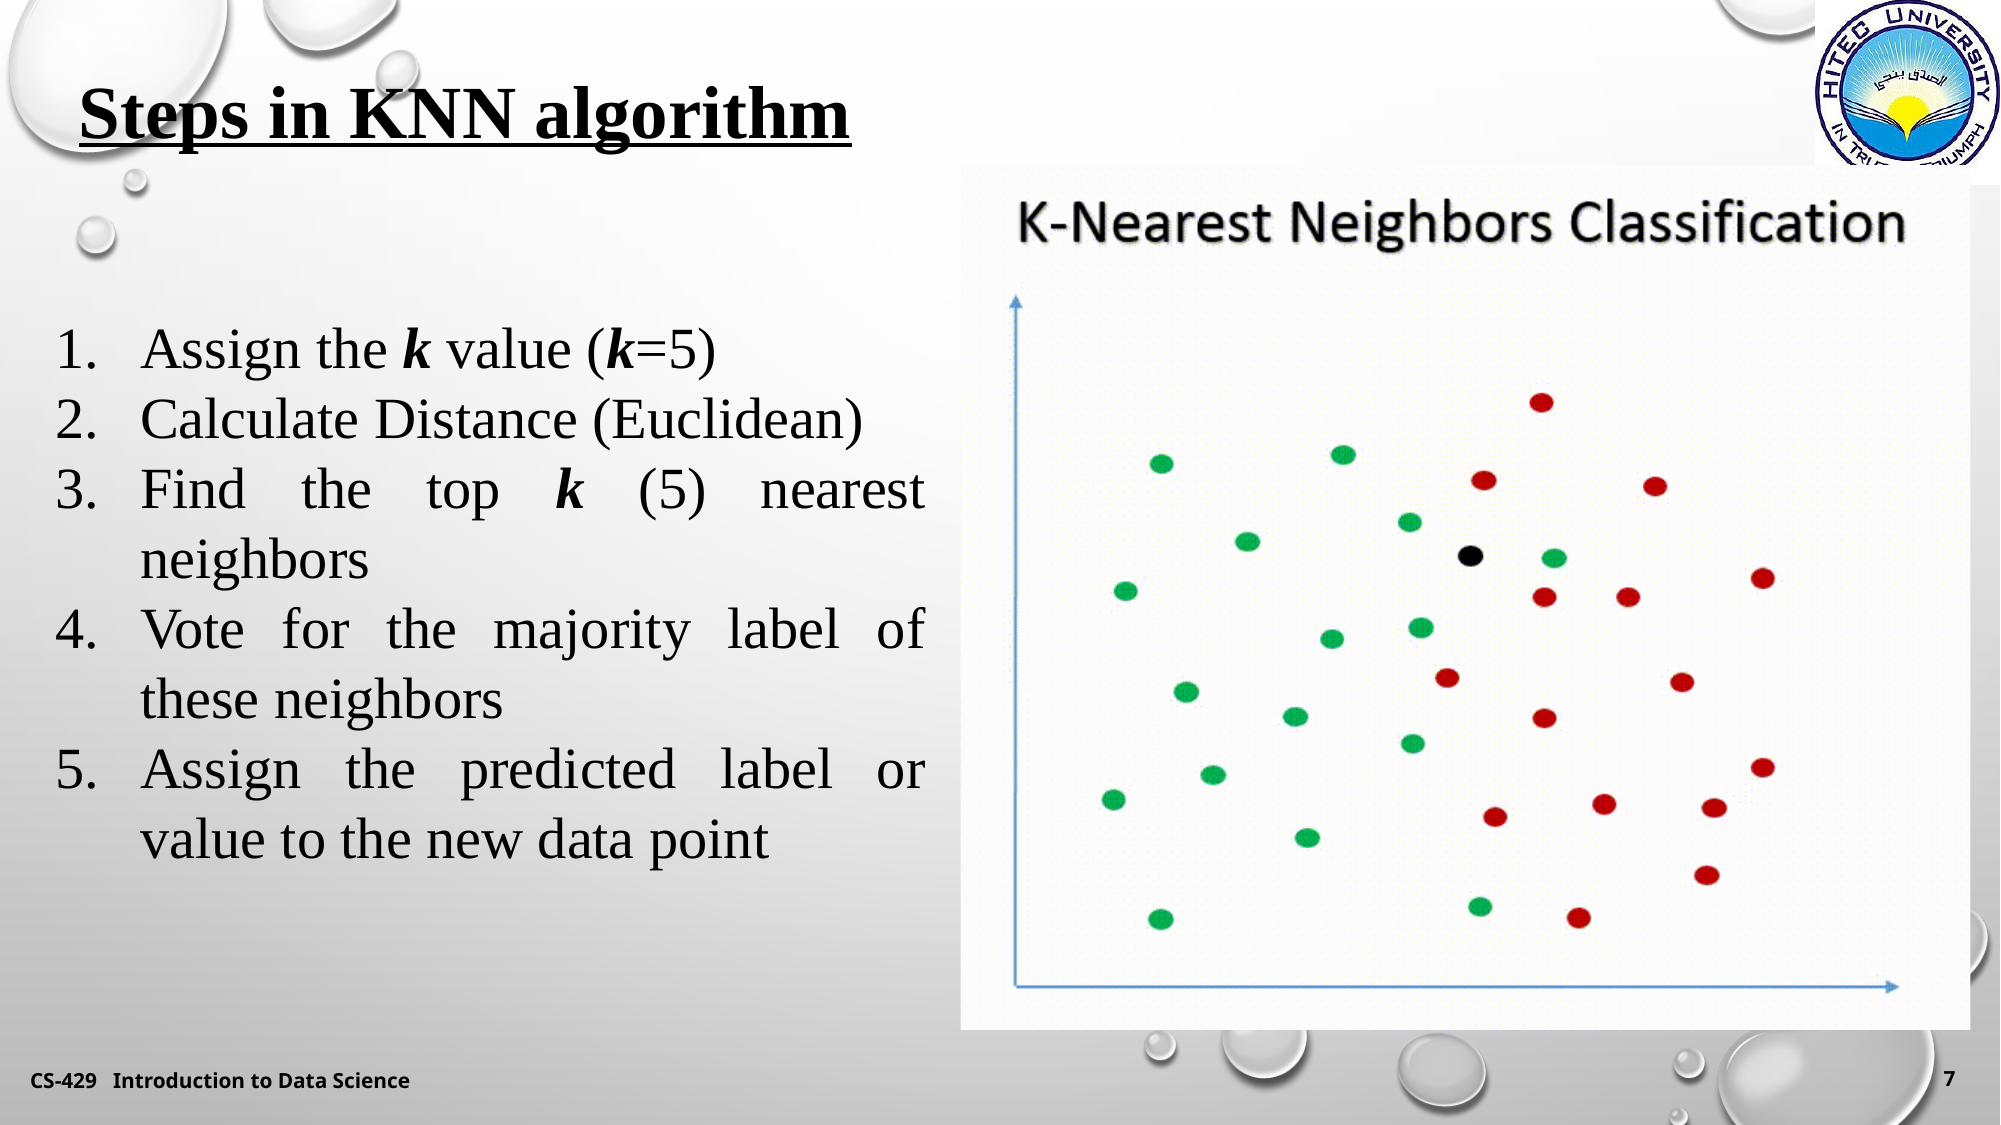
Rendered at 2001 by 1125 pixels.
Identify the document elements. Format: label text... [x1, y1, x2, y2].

slide_number 7 [1845, 1050, 1971, 1110]
footer CS-429 Introduction to Data Science [15, 1050, 1110, 1110]
text_box Steps in KNN algorithm [64, 56, 1809, 162]
text_box Assign the k value (k=5) Calculate Distance (Euclidean) Find the top k (5) nearest neighbors Vote for the majority label of these neighbors Assign the predicted label or value to the new data point [40, 302, 941, 948]
picture [0, 0, 2000, 1125]
